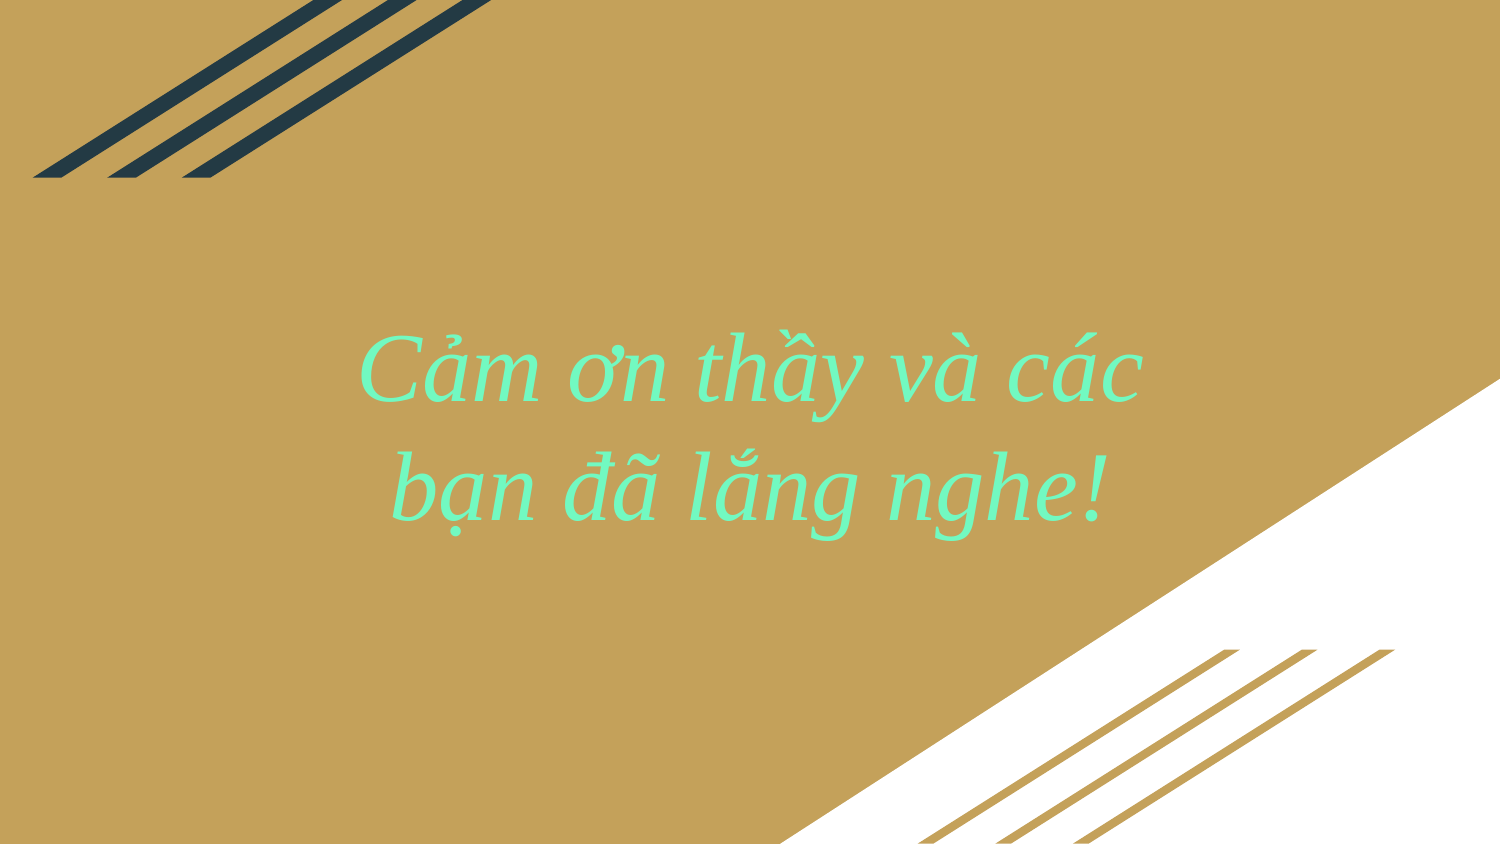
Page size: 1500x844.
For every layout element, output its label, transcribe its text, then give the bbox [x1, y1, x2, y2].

title Cảm ơn thầy và các bạn đã lắng nghe! [309, 286, 1192, 557]
